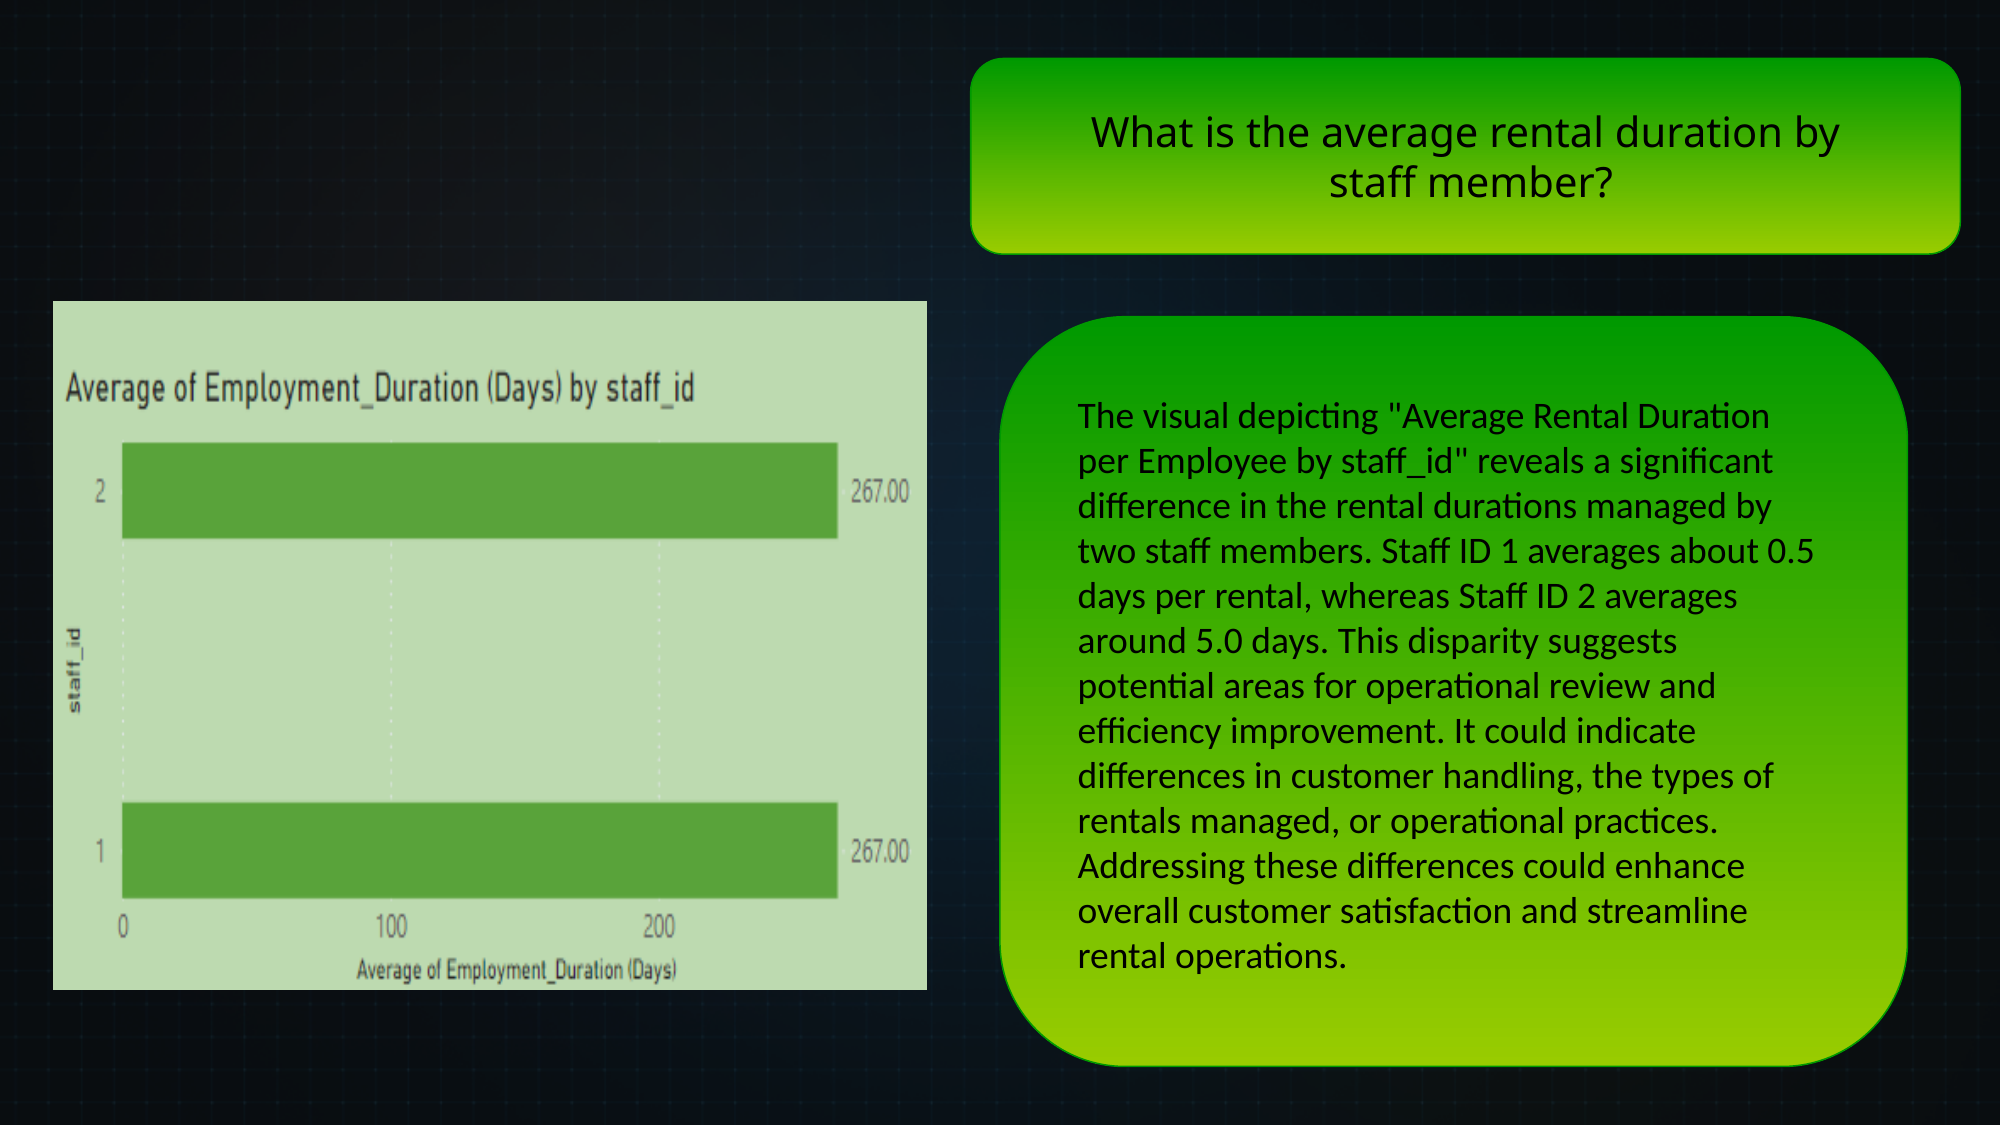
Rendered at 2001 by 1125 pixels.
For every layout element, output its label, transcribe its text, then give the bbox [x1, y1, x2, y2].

picture [0, 0, 2000, 1125]
text_box The visual depicting "Average Rental Duration per Employee by staff_id" reveals a significant difference in the rental durations managed by two staff members. Staff ID 1 averages about 0.5 days per rental, whereas Staff ID 2 averages around 5.0 days. This disparity suggests potential areas for operational review and efficiency improvement. It could indicate differences in customer handling, the types of rentals managed, or operational practices. Addressing these differences could enhance overall customer satisfaction and streamline rental operations. [1062, 383, 1834, 984]
text_box What is the average rental duration by staff member? [970, 58, 1961, 255]
text_box [999, 316, 1908, 1067]
